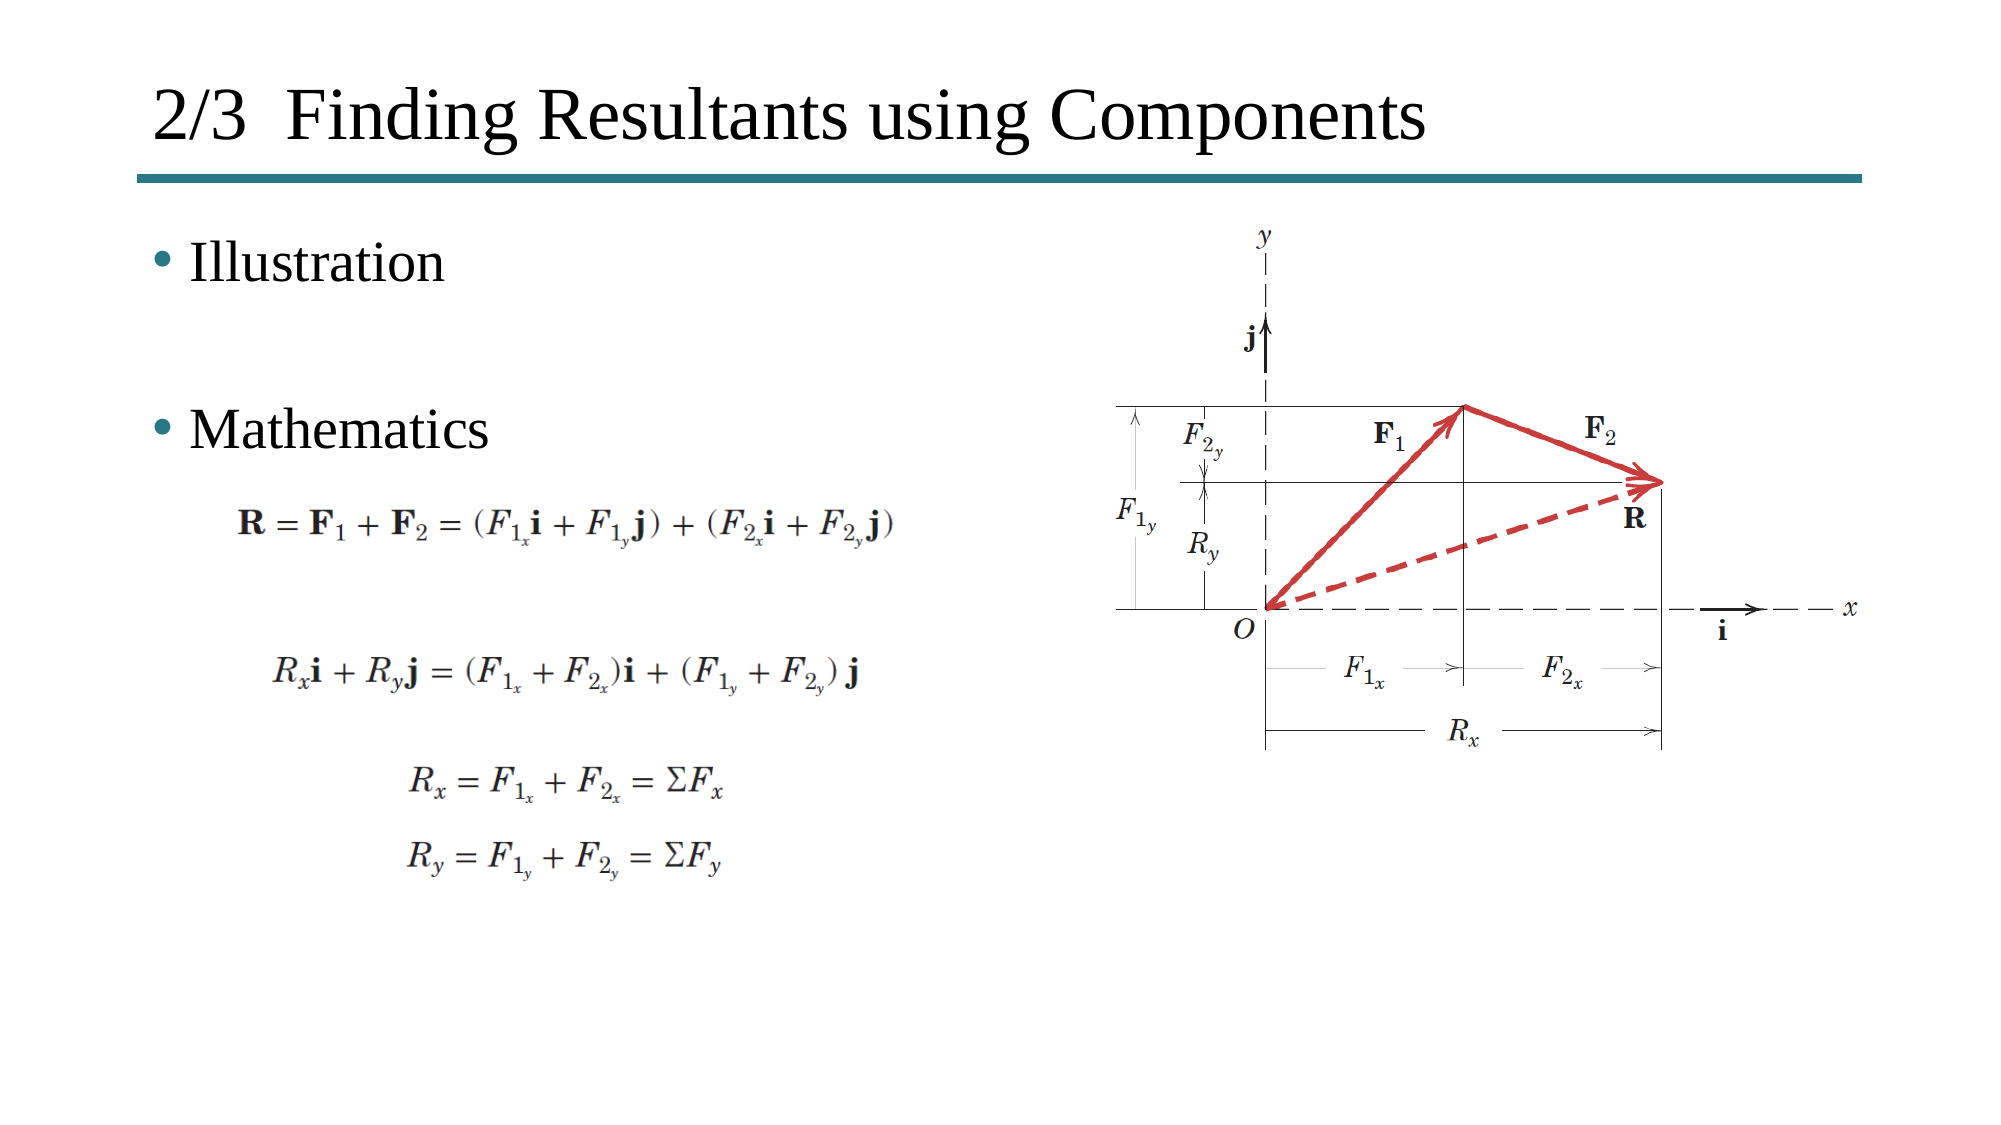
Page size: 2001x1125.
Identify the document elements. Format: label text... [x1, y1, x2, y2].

list Illustration Mathematics [137, 223, 1863, 1091]
picture [227, 496, 904, 710]
picture [391, 752, 741, 896]
picture [1112, 223, 1863, 753]
title 2/3 Finding Resultants using Components [137, 59, 1863, 170]
